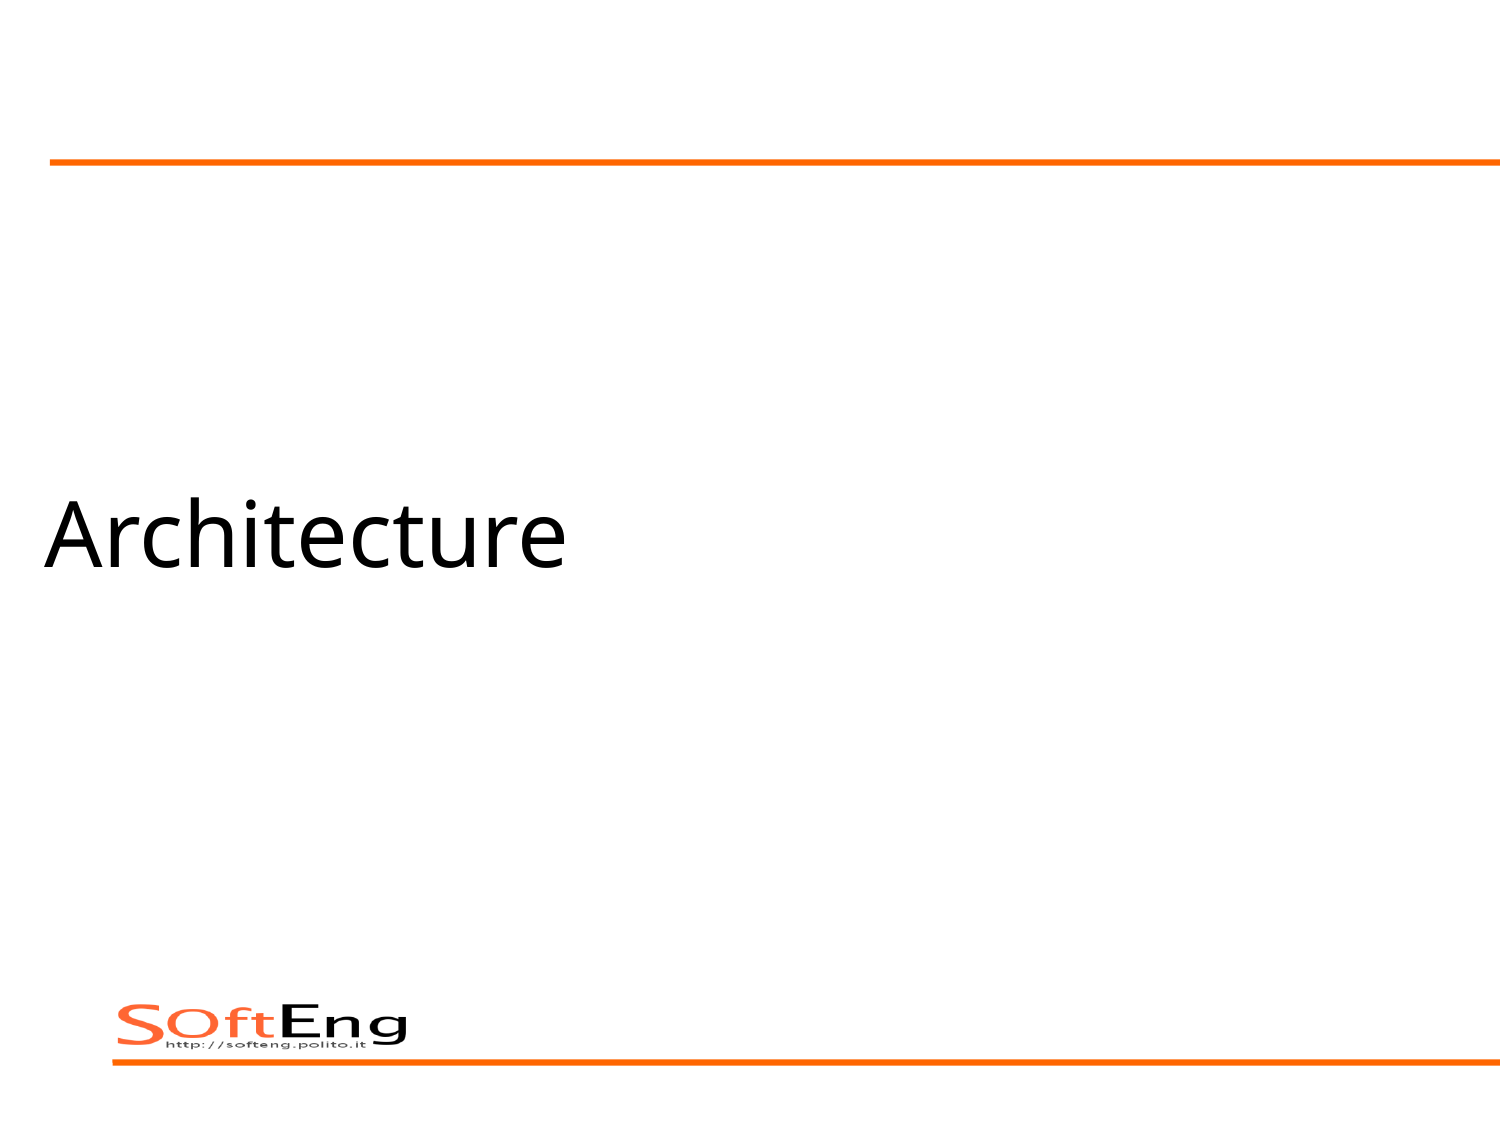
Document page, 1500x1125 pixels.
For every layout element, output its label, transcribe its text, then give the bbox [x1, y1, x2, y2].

title Architecture [29, 456, 1442, 607]
picture [112, 993, 413, 1056]
